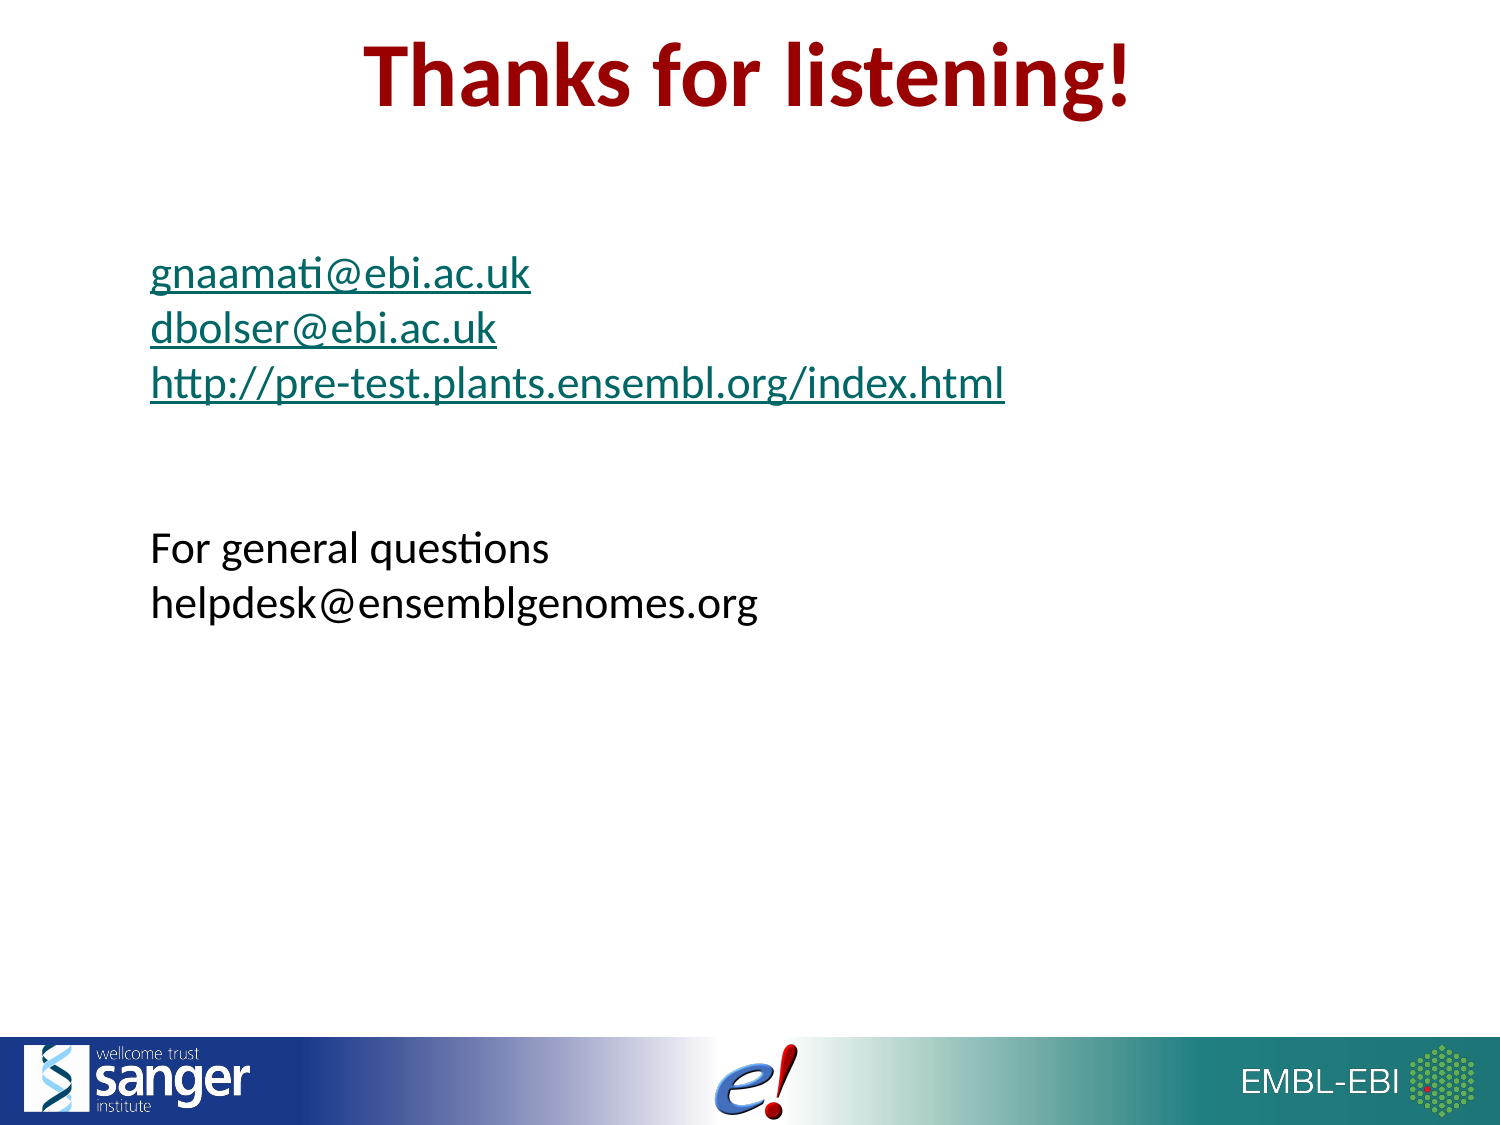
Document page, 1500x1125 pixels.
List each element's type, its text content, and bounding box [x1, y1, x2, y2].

title Thanks for listening! [112, 0, 1388, 150]
picture [0, 1037, 1500, 1125]
list gnaamati@ebi.ac.uk dbolser@ebi.ac.uk http://pre-test.plants.ensembl.org/index.html For general questions helpdesk@ensemblgenomes.org [112, 172, 1388, 975]
